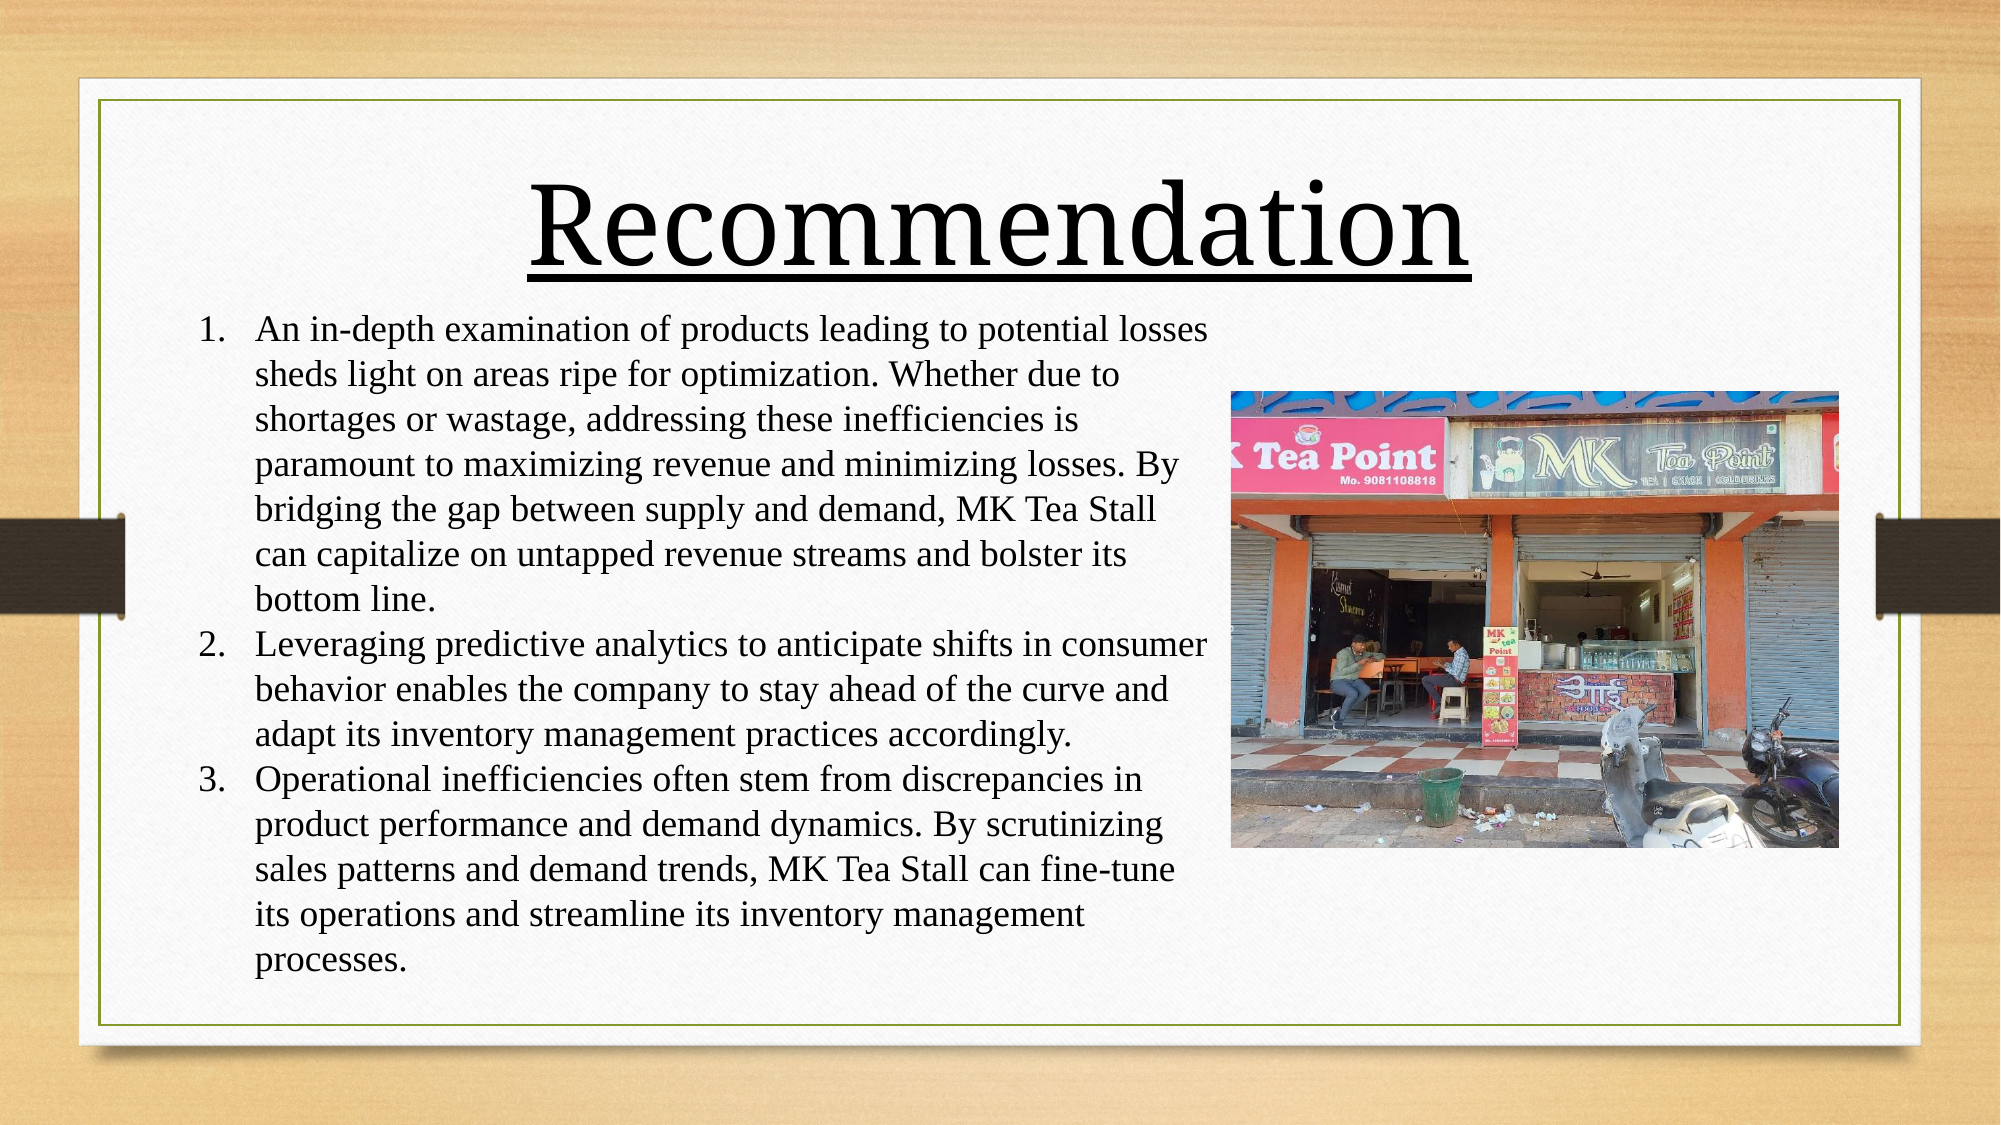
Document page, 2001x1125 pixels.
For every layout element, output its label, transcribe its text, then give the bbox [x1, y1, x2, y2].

text_box An in-depth examination of products leading to potential losses sheds light on areas ripe for optimization. Whether due to shortages or wastage, addressing these inefficiencies is paramount to maximizing revenue and minimizing losses. By bridging the gap between supply and demand, MK Tea Stall can capitalize on untapped revenue streams and bolster its bottom line. Leveraging predictive analytics to anticipate shifts in consumer behavior enables the company to stay ahead of the curve and adapt its inventory management practices accordingly. Operational inefficiencies often stem from discrepancies in product performance and demand dynamics. By scrutinizing sales patterns and demand trends, MK Tea Stall can fine-tune its operations and streamline its inventory management processes. [183, 296, 1231, 987]
text_box Recommendation [512, 145, 1488, 296]
picture [0, 0, 2001, 1125]
